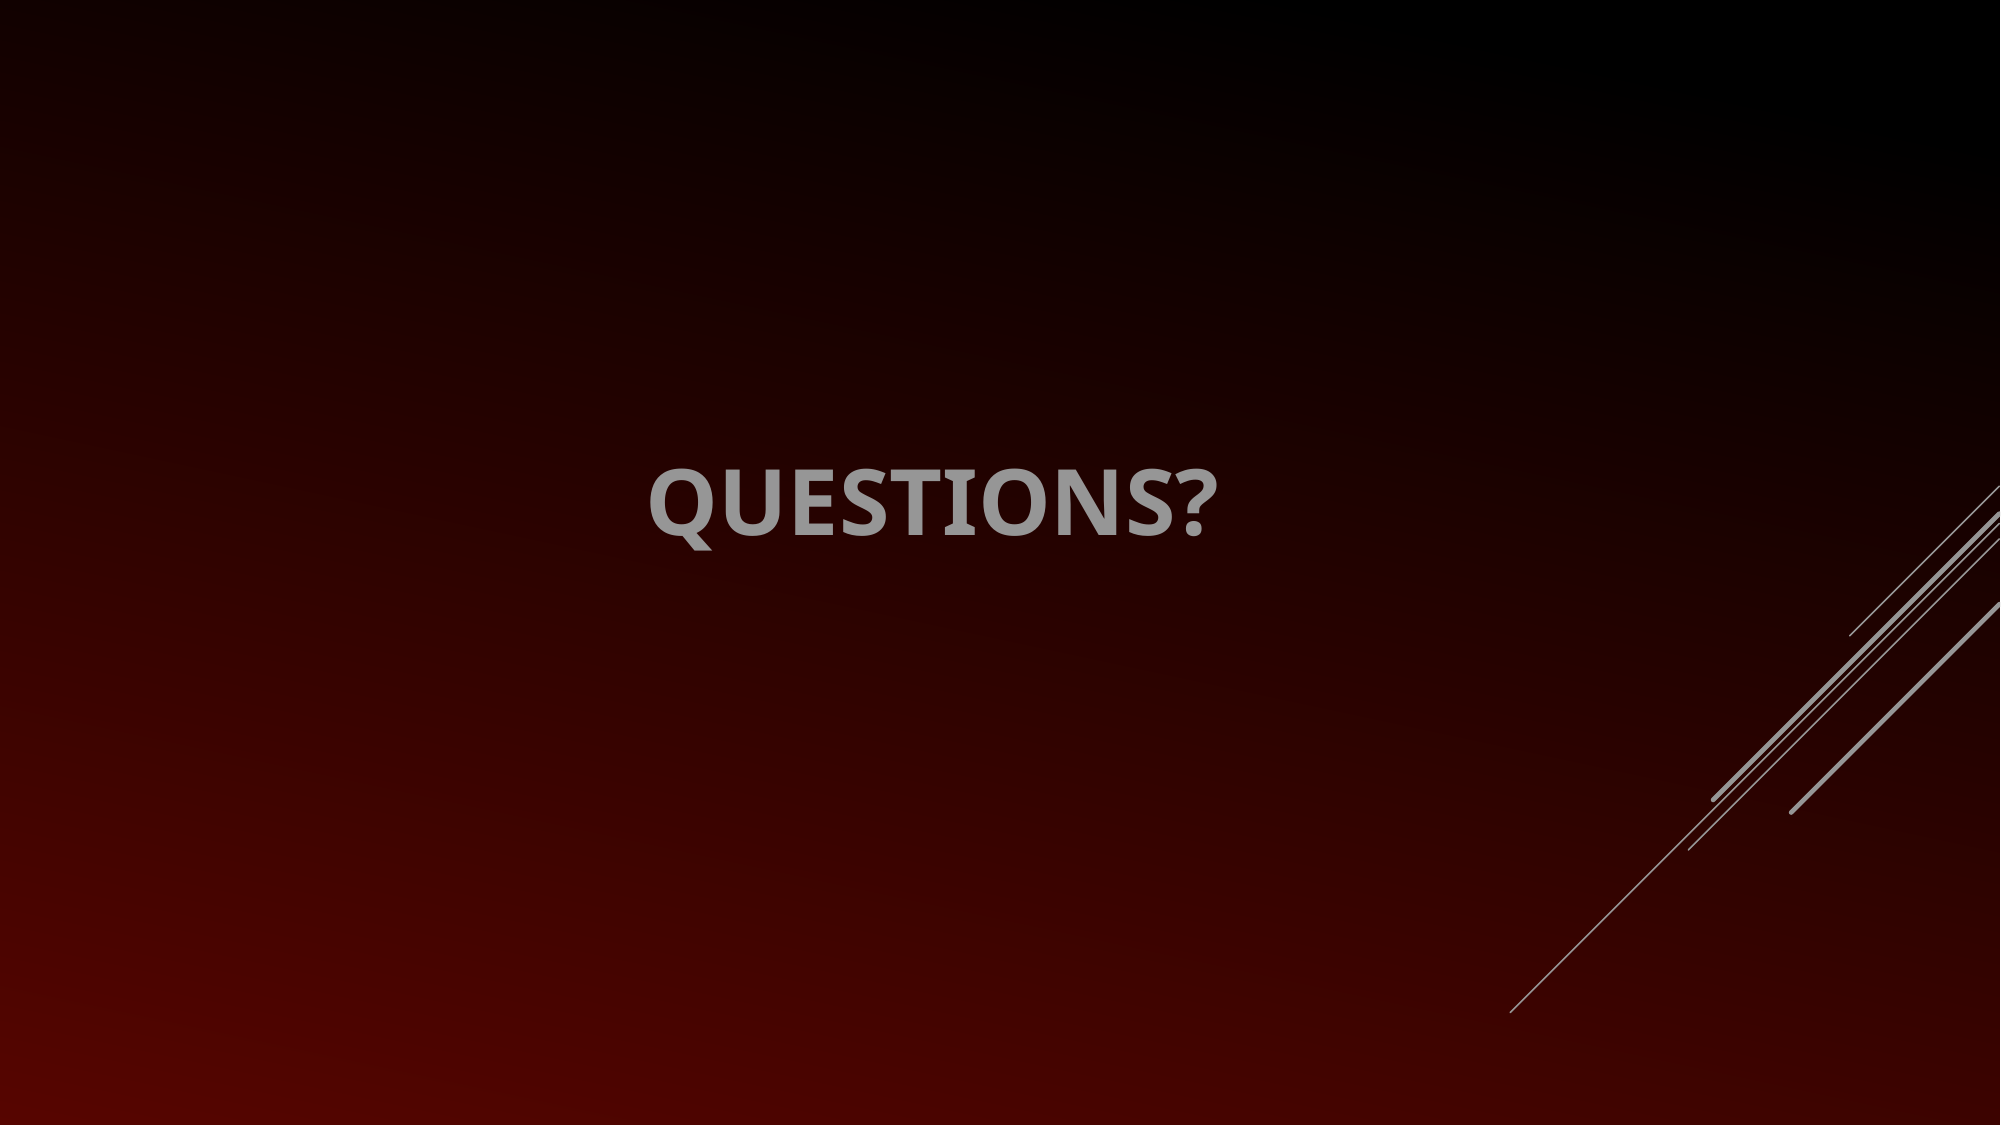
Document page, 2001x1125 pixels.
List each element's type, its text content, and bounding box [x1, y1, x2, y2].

text_box QUESTIONS? [630, 436, 1881, 561]
